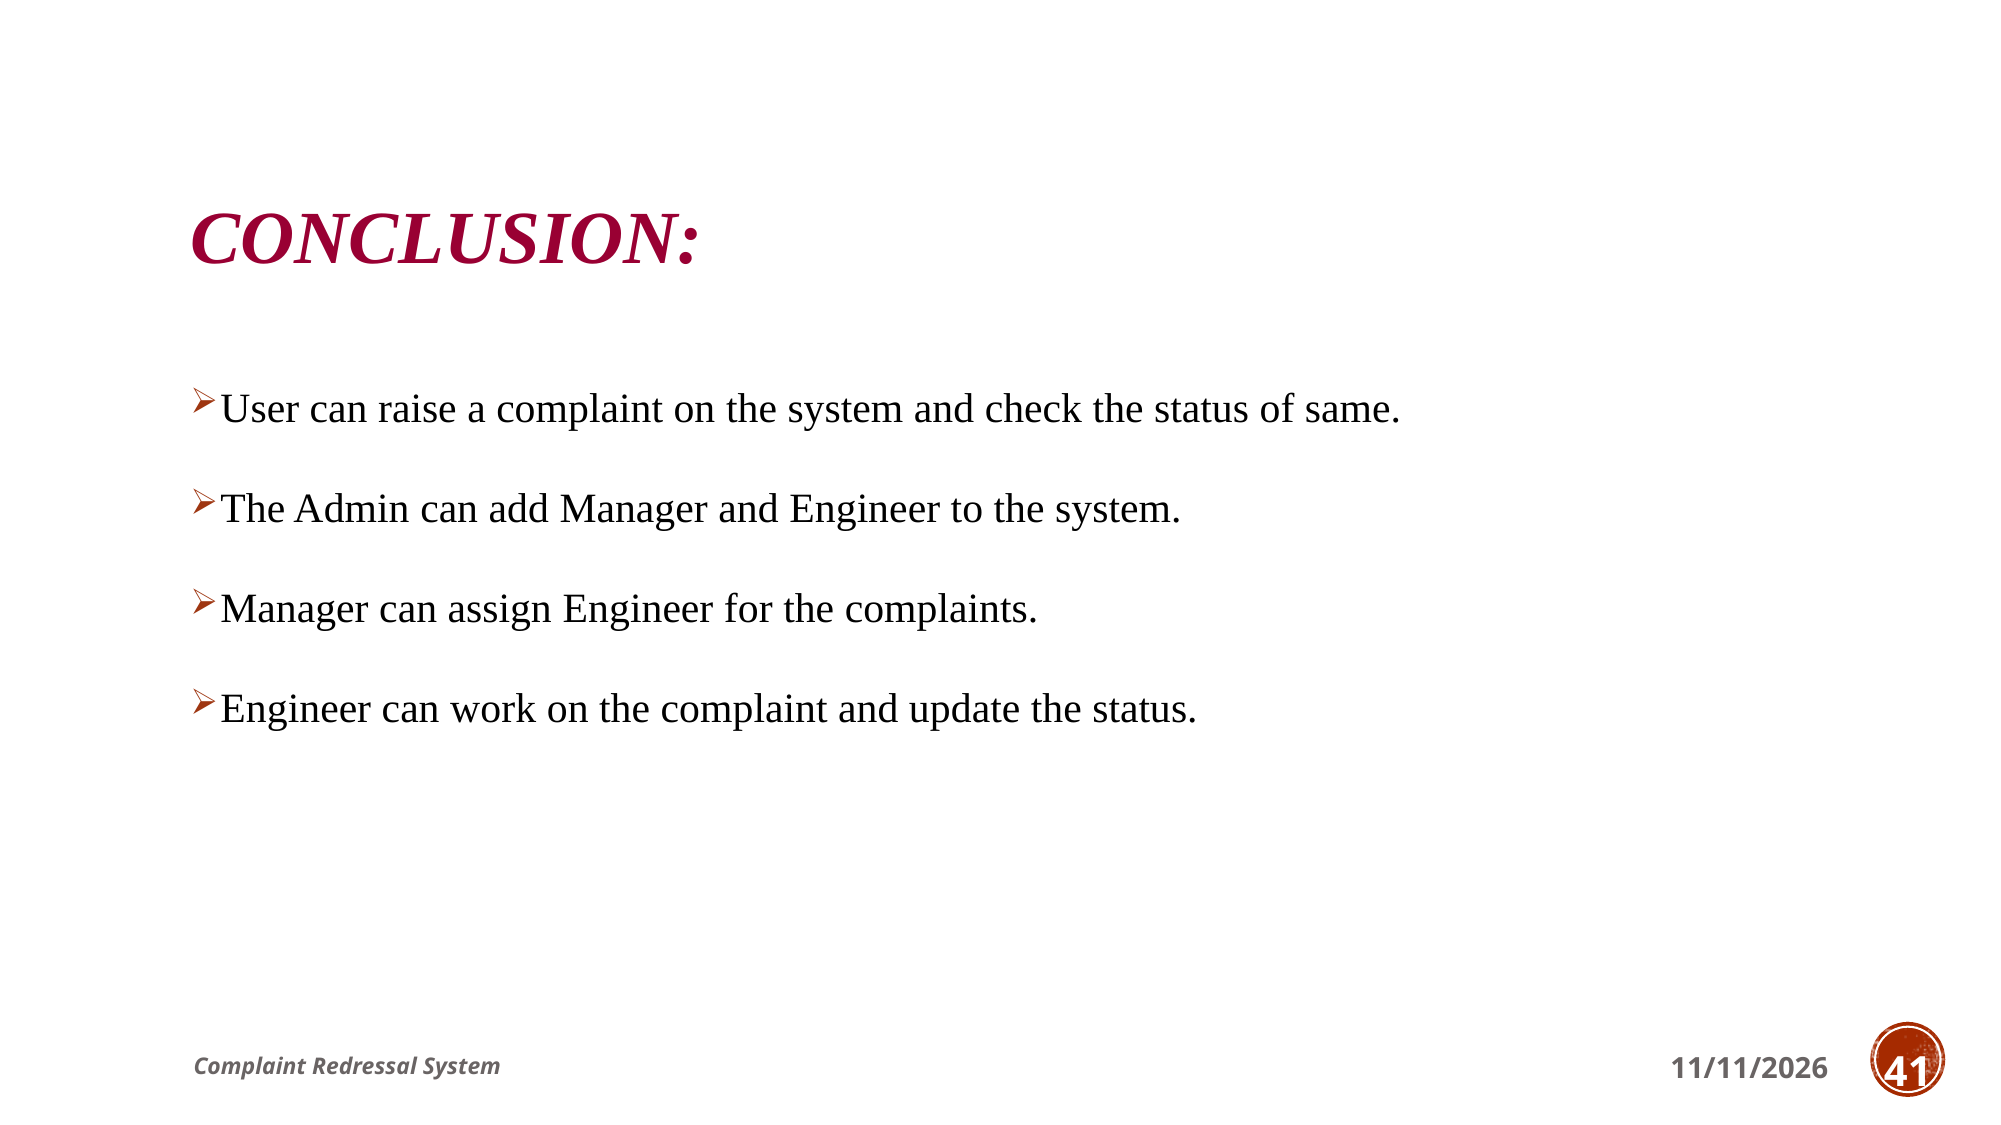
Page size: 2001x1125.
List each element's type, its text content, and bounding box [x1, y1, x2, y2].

list User can raise a complaint on the system and check the status of same. The Admin can add Manager and Engineer to the system. Manager can assign Engineer for the complaints. Engineer can work on the complaint and update the status. [175, 348, 1826, 1013]
slide_number 41 [1855, 1028, 1961, 1089]
footer Complaint Redressal System [178, 1028, 1217, 1089]
title Conclusion: [175, 79, 1826, 344]
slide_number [1306, 1028, 1844, 1089]
